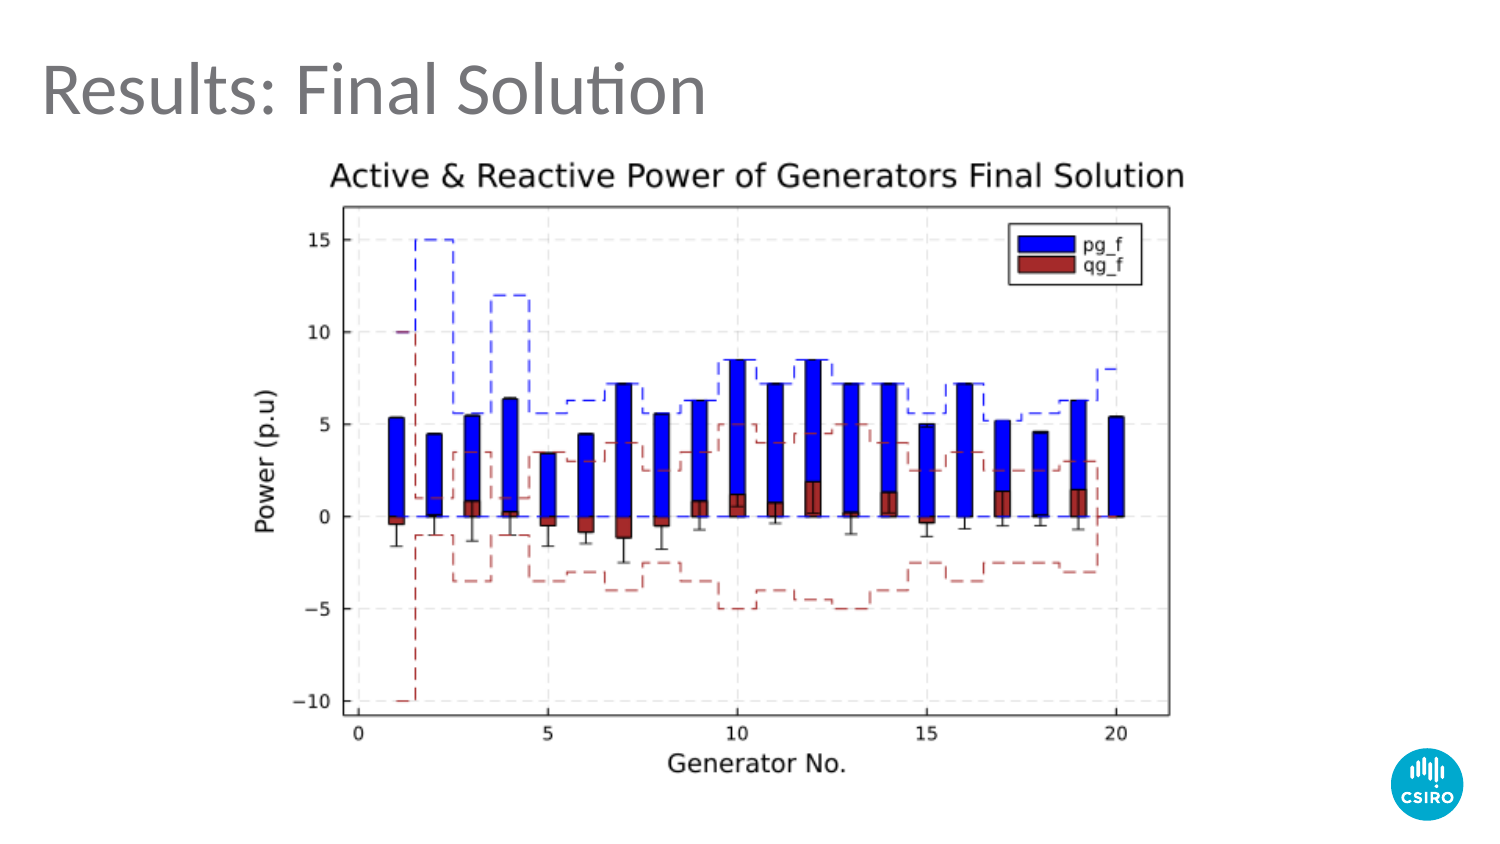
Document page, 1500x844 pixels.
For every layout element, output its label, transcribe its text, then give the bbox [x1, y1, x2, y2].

picture [249, 159, 1188, 785]
title Results: Final Solution [41, 39, 1459, 145]
